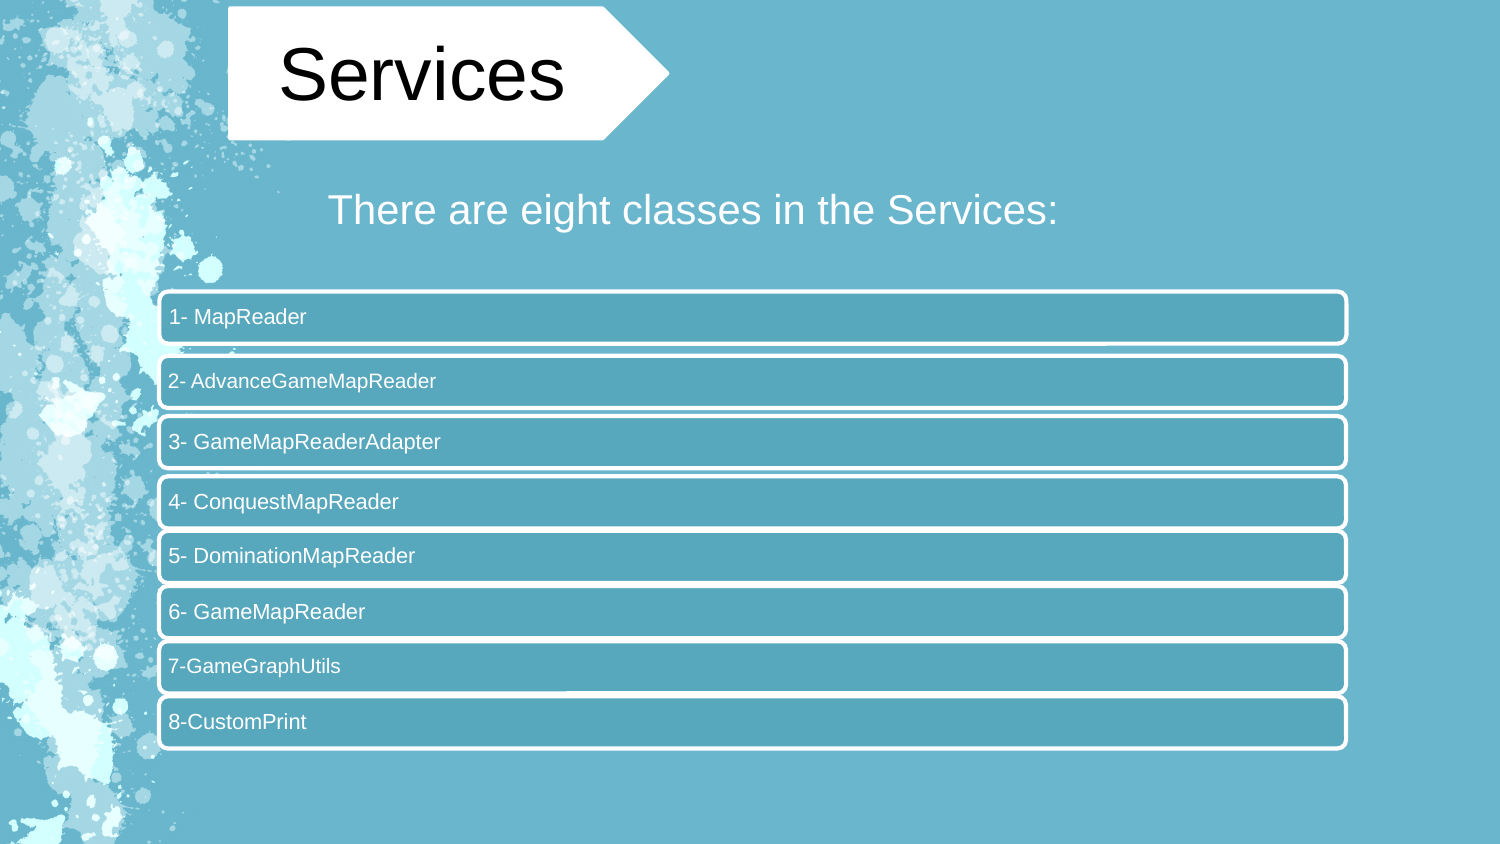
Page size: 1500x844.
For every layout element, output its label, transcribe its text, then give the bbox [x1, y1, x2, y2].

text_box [158, 585, 1347, 639]
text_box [158, 530, 1347, 584]
text_box [228, 6, 626, 141]
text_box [159, 291, 1347, 344]
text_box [158, 476, 1347, 529]
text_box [158, 696, 1347, 749]
list Services [263, 23, 1498, 118]
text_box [158, 355, 1347, 409]
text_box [158, 640, 1347, 694]
picture [0, 0, 1500, 844]
text_box There are eight classes in the Services: [312, 175, 1093, 289]
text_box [158, 415, 1347, 469]
